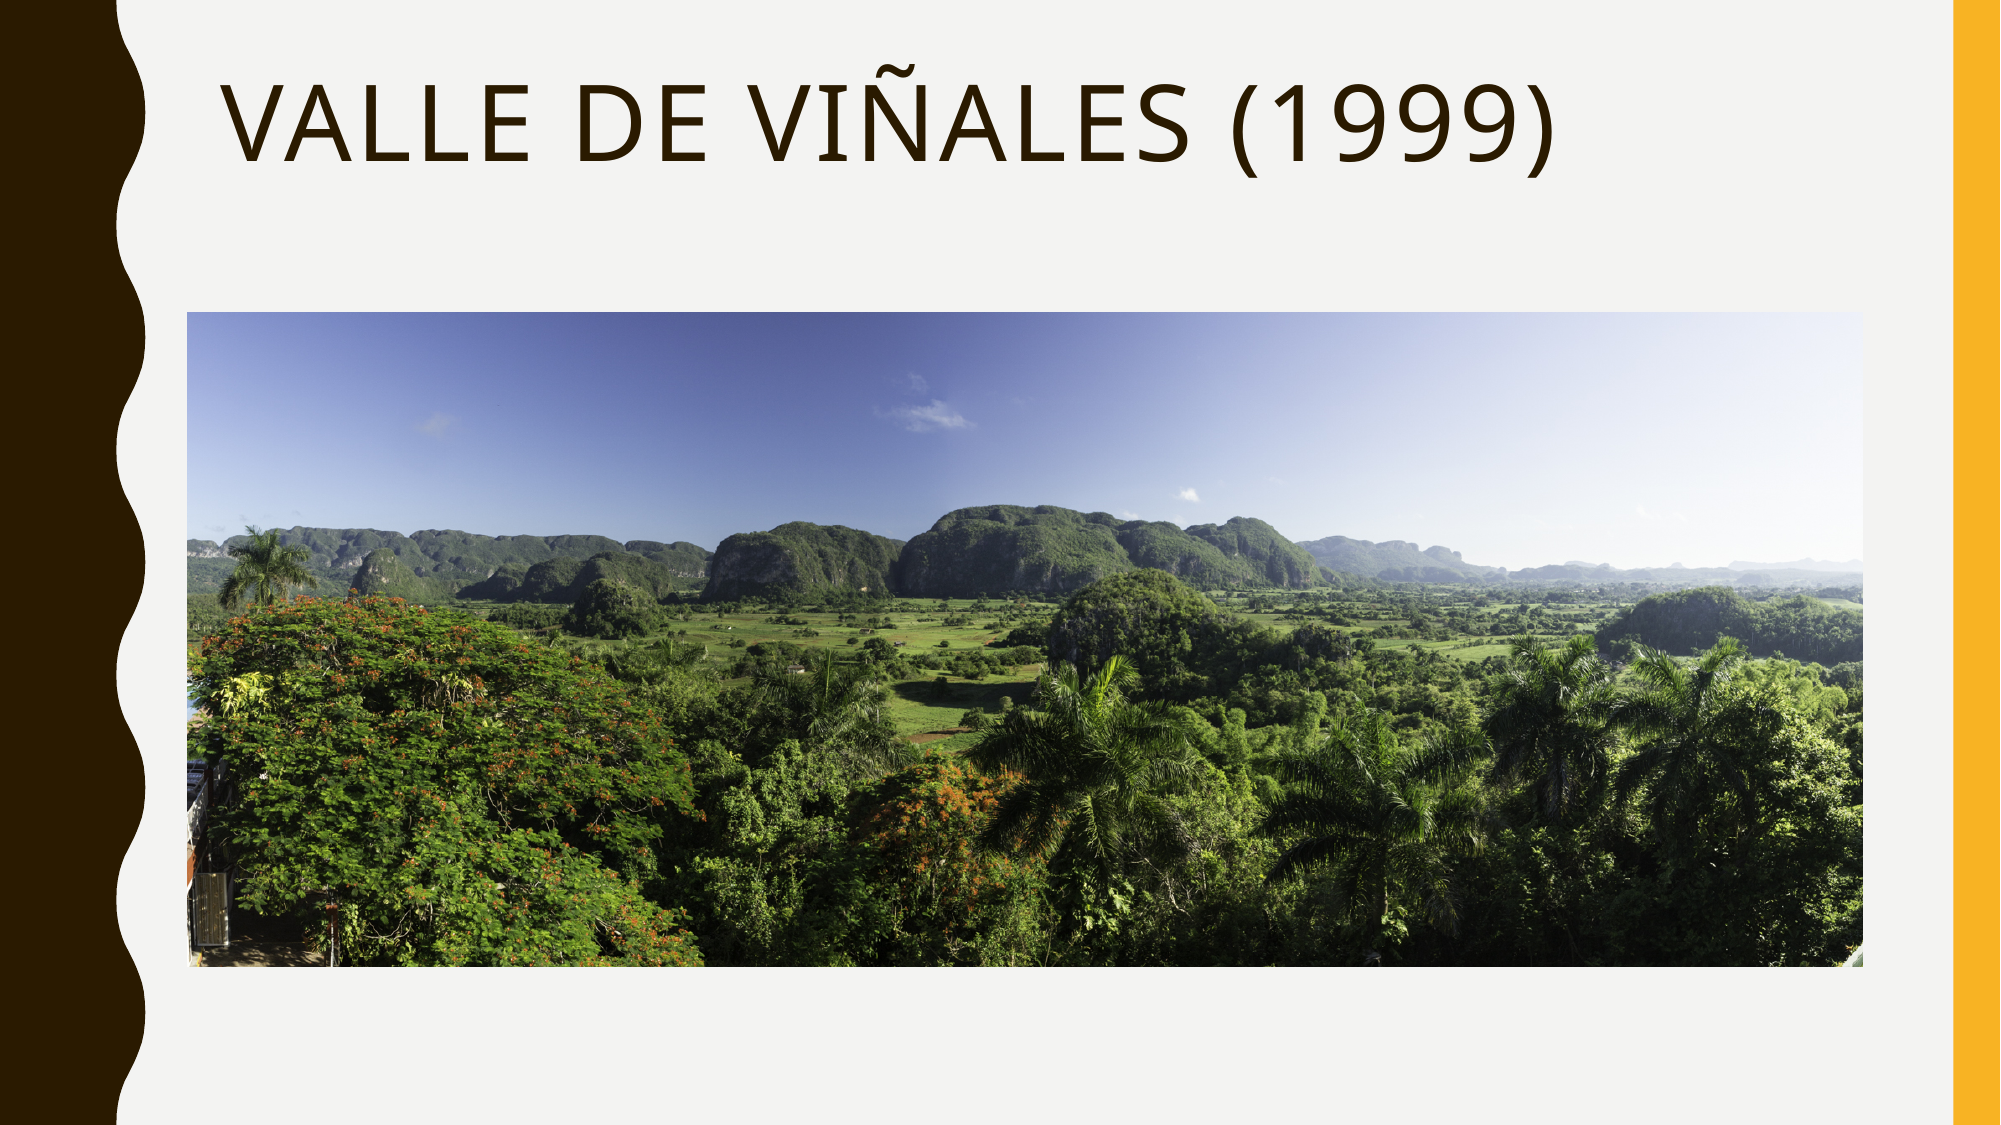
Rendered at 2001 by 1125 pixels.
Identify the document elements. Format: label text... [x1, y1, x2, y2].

picture [187, 312, 1863, 967]
title Valle de viñales (1999) [205, 62, 1875, 308]
